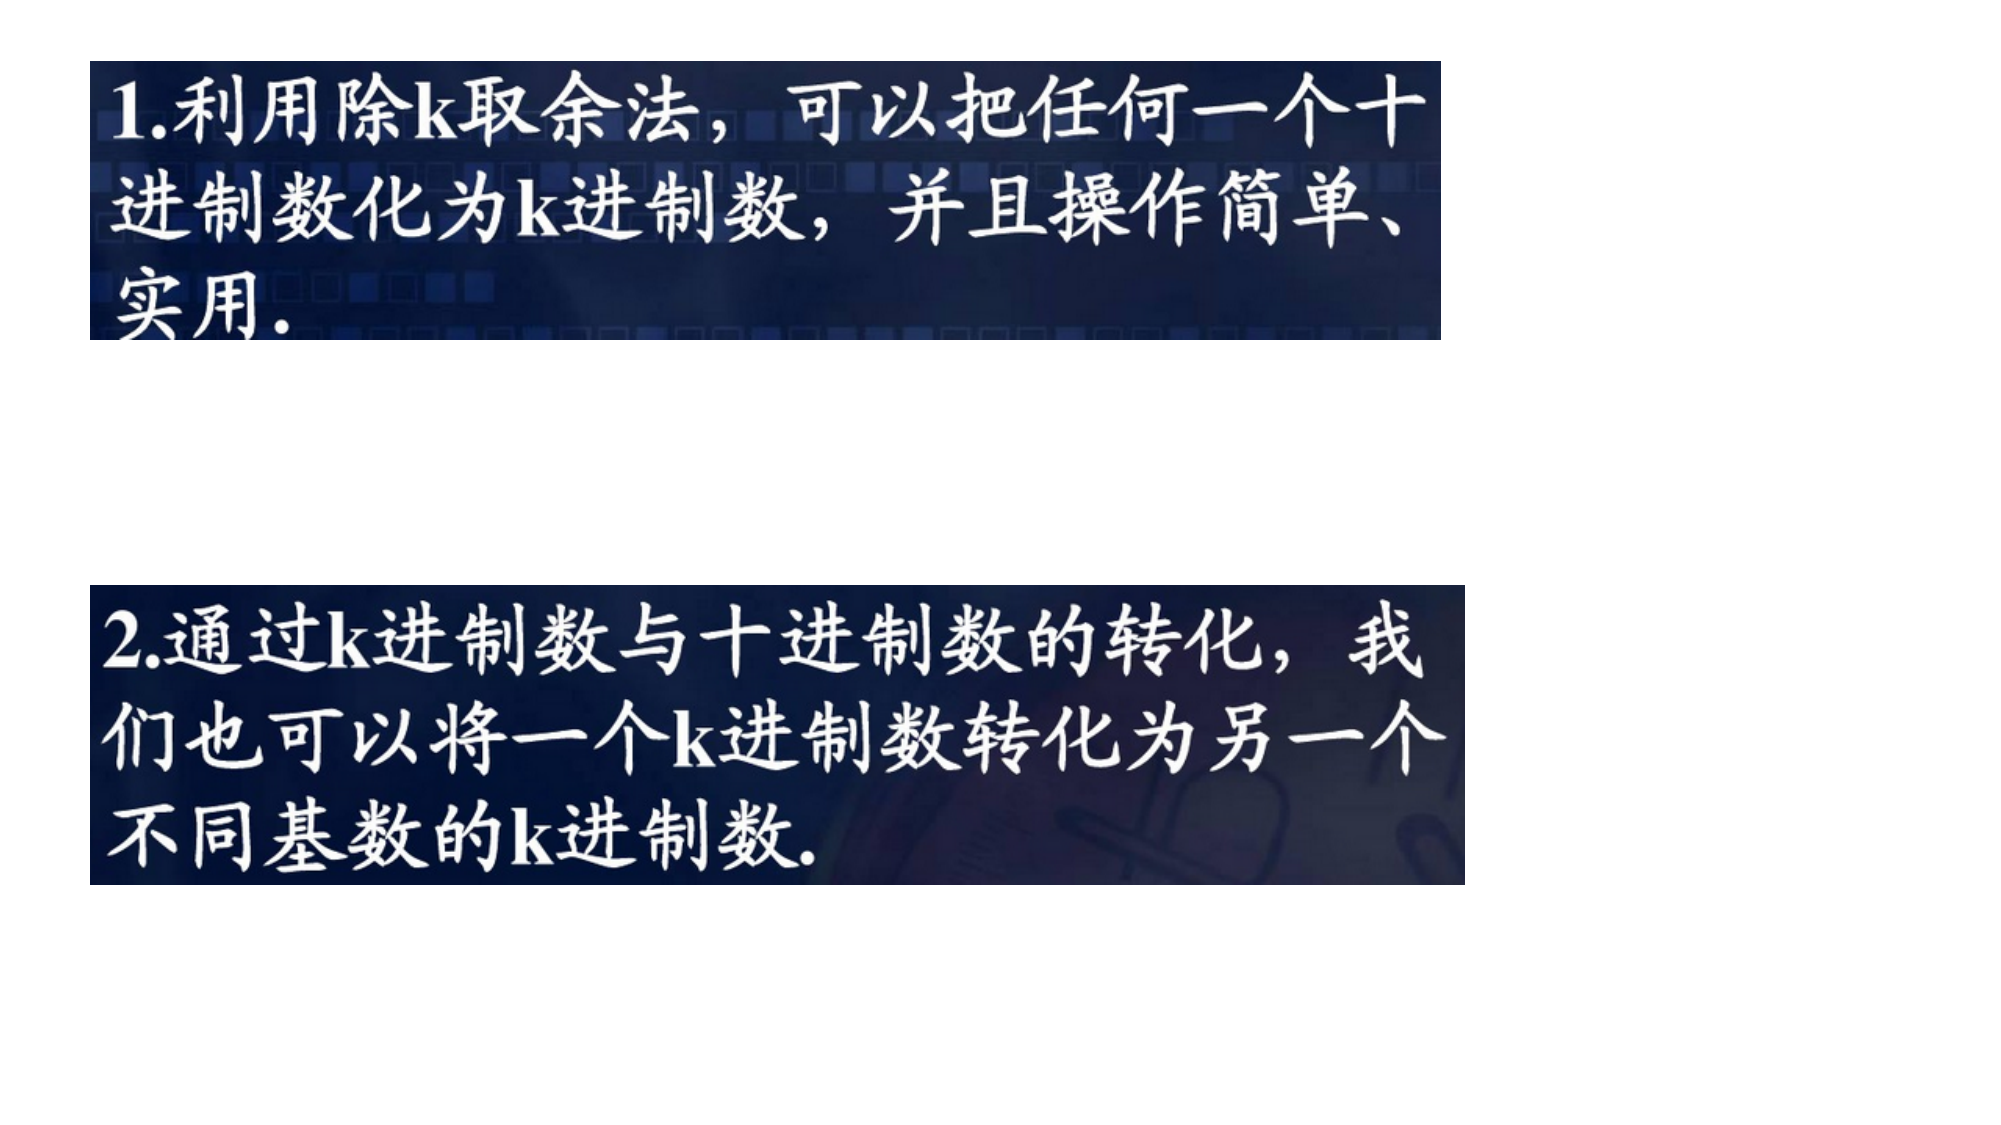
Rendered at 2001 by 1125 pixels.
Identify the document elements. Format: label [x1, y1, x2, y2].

picture [90, 61, 1441, 340]
picture [90, 585, 1465, 885]
